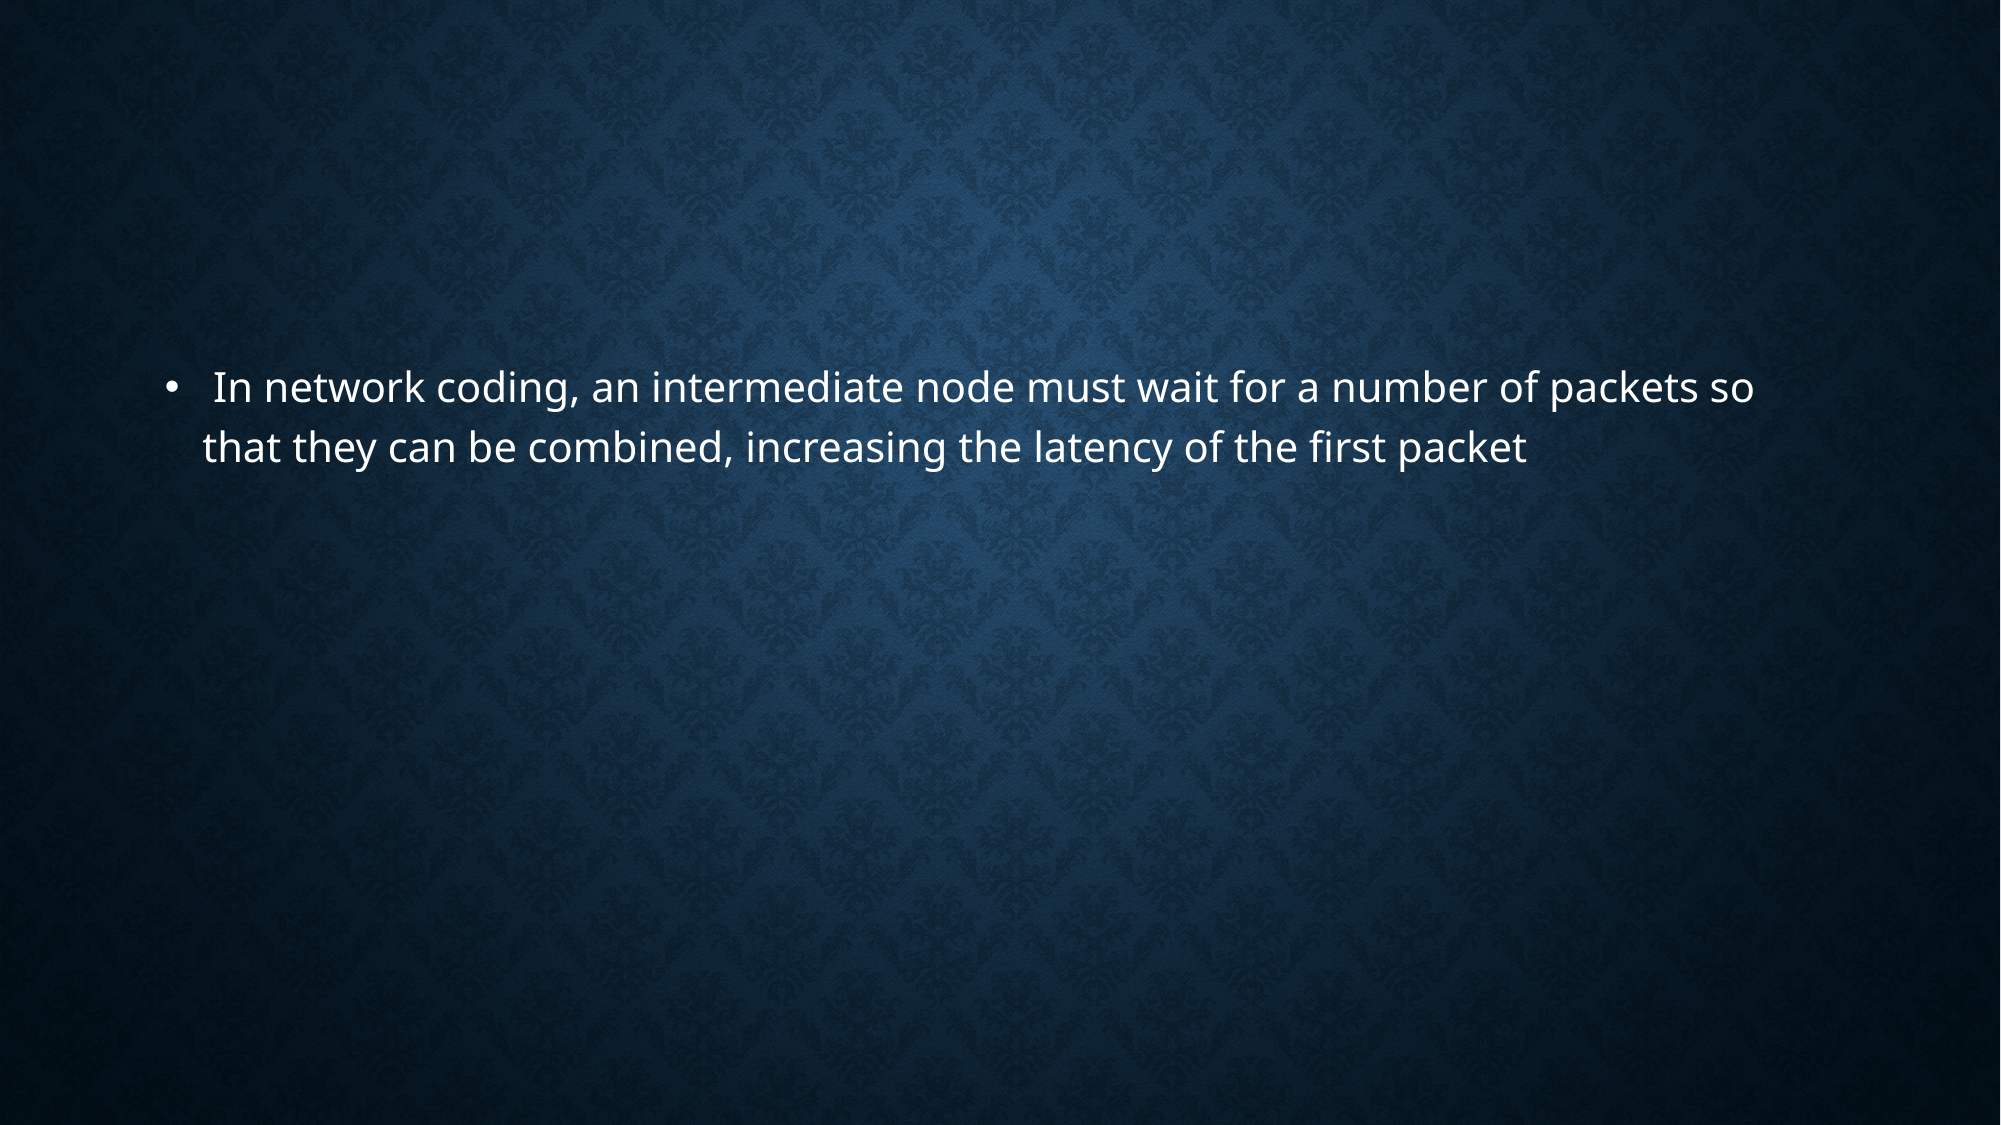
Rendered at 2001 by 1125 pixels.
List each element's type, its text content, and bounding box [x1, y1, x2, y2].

list In network coding, an intermediate node must wait for a number of packets so that they can be combined, increasing the latency of the first packet [149, 343, 1849, 950]
